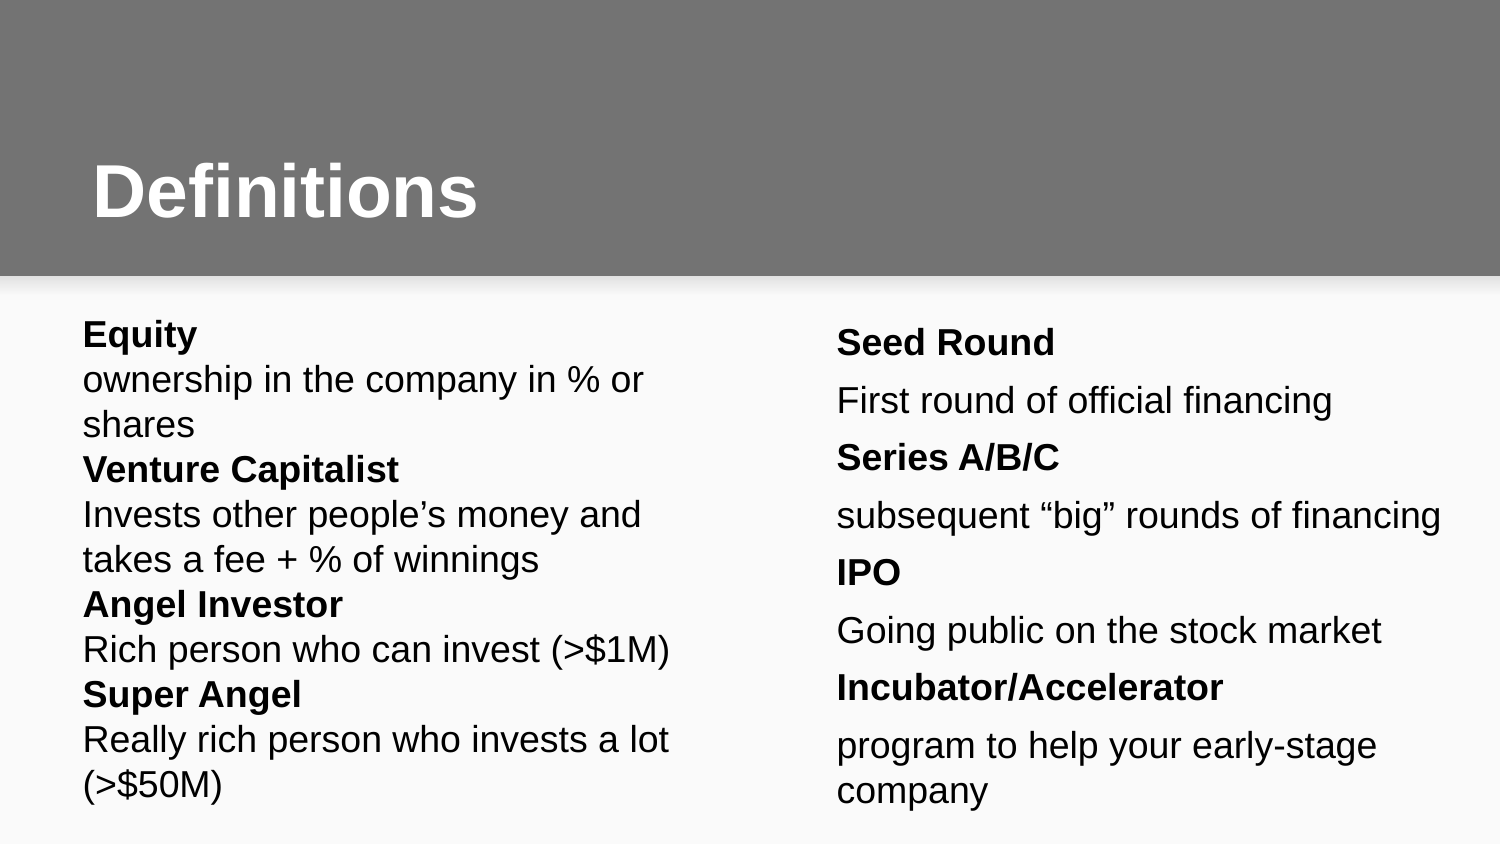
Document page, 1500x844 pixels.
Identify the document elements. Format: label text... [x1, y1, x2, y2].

text_box Seed Round First round of official financing Series A/B/C subsequent “big” rounds of financing IPO Going public on the stock market Incubator/Accelerator program to help your early-stage company [821, 303, 1459, 844]
title Definitions [77, 121, 1427, 248]
list Equity ownership in the company in % or shares Venture Capitalist Invests other people’s money and takes a fee + % of winnings Angel Investor Rich person who can invest (>$1M) Super Angel Really rich person who invests a lot (>$50M) [67, 294, 753, 844]
